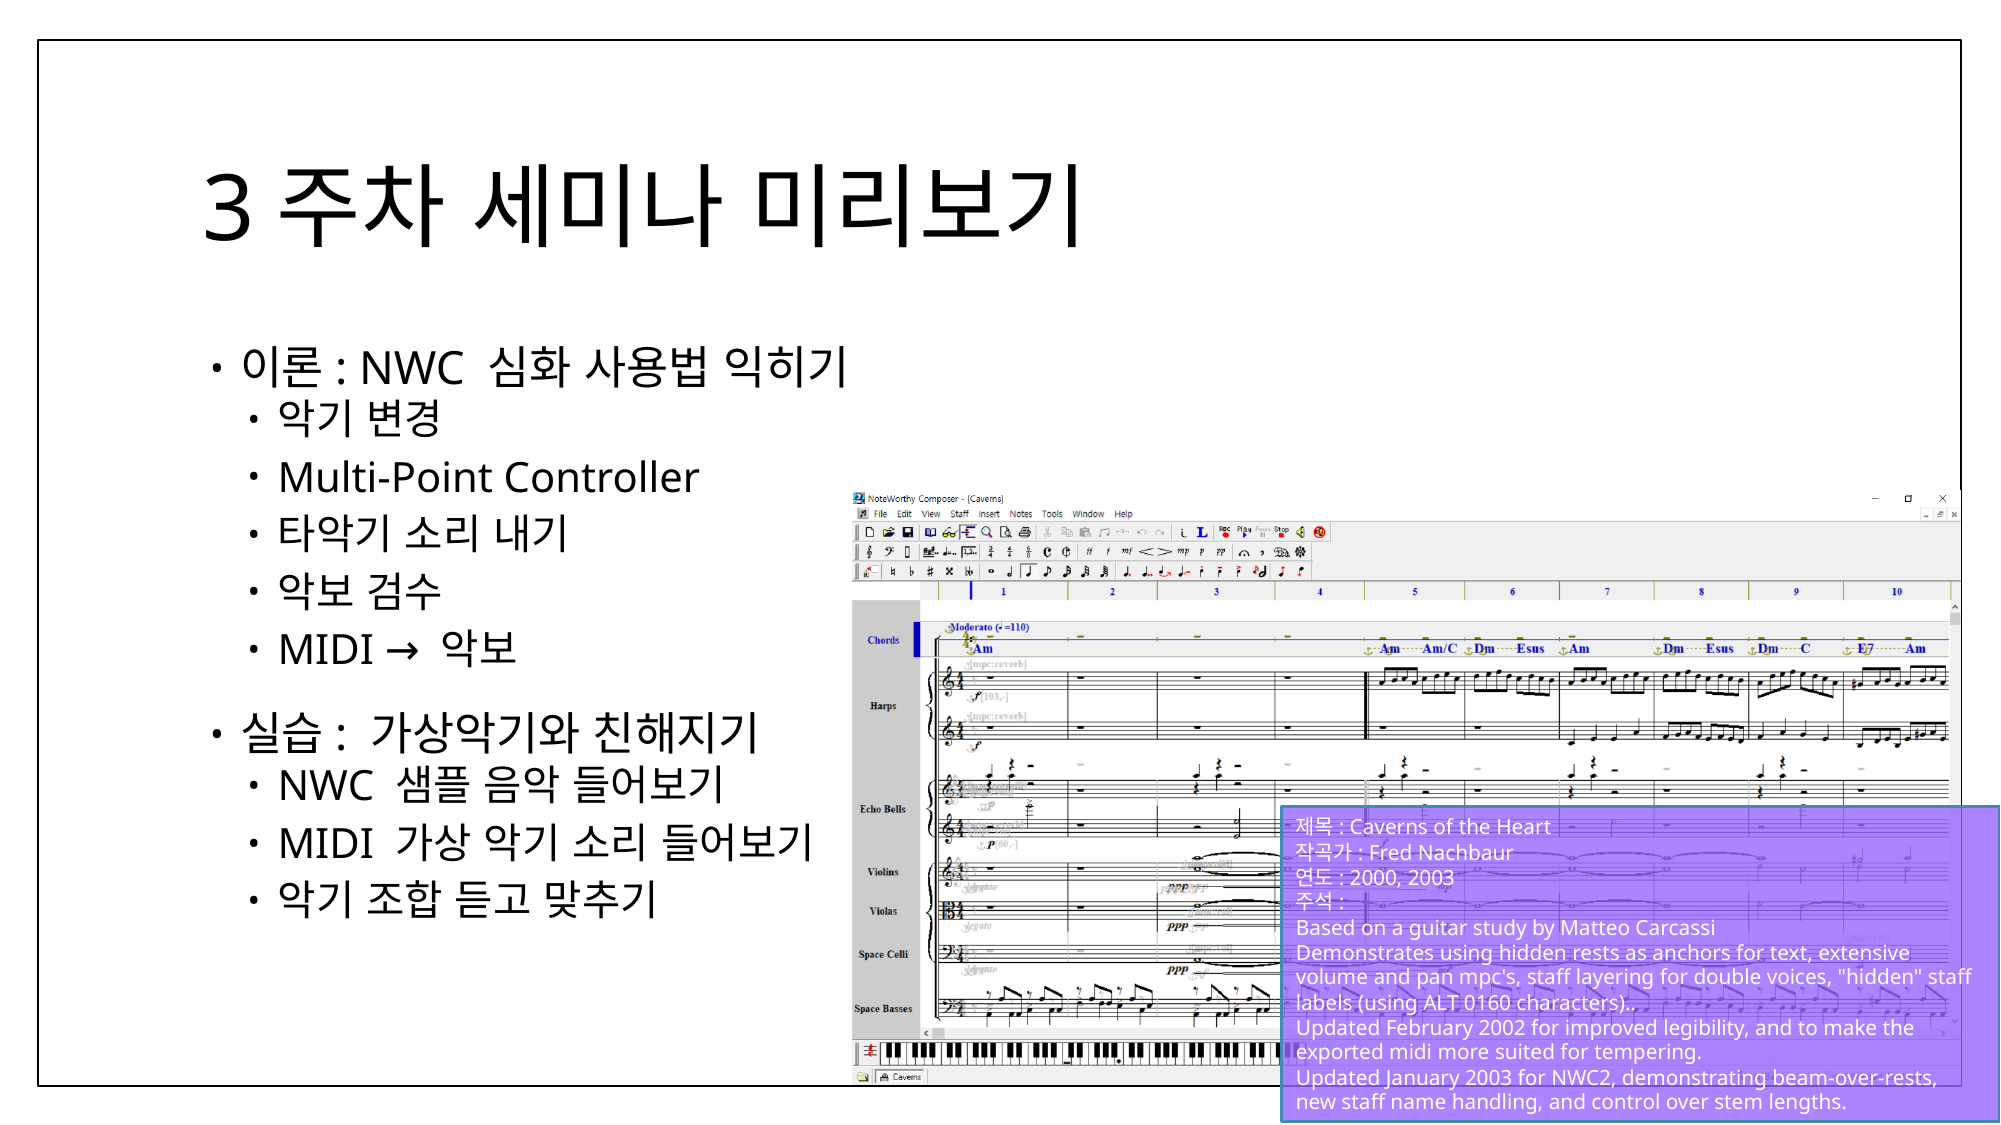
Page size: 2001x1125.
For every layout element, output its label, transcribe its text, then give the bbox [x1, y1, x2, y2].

picture [852, 490, 1961, 1085]
text_box 제목: Caverns of the Heart 작곡가: Fred Nachbaur 연도: 2000, 2003 주석: Based on a guitar study by Matteo Carcassi Demonstrates using hidden rests as anchors for text, extensive volume and pan mpc's, staff layering for double voices, "hidden" staff labels (using ALT 0160 characters).. Updated February 2002 for improved legibility, and to make the exported midi more suited for tempering. Updated January 2003 for NWC2, demonstrating beam-over-rests, new staff name handling, and control over stem lengths. [1280, 805, 2000, 1123]
list 이론: NWC 심화 사용법 익히기 악기 변경 Multi-Point Controller 타악기 소리 내기 악보 검수 MIDI → 악보 실습: 가상악기와 친해지기 NWC 샘플 음악 들어보기 MIDI 가상 악기 소리 들어보기 악기 조합 듣고 맞추기 [187, 337, 1808, 1000]
title 3주차 세미나 미리보기 [187, 99, 1808, 323]
